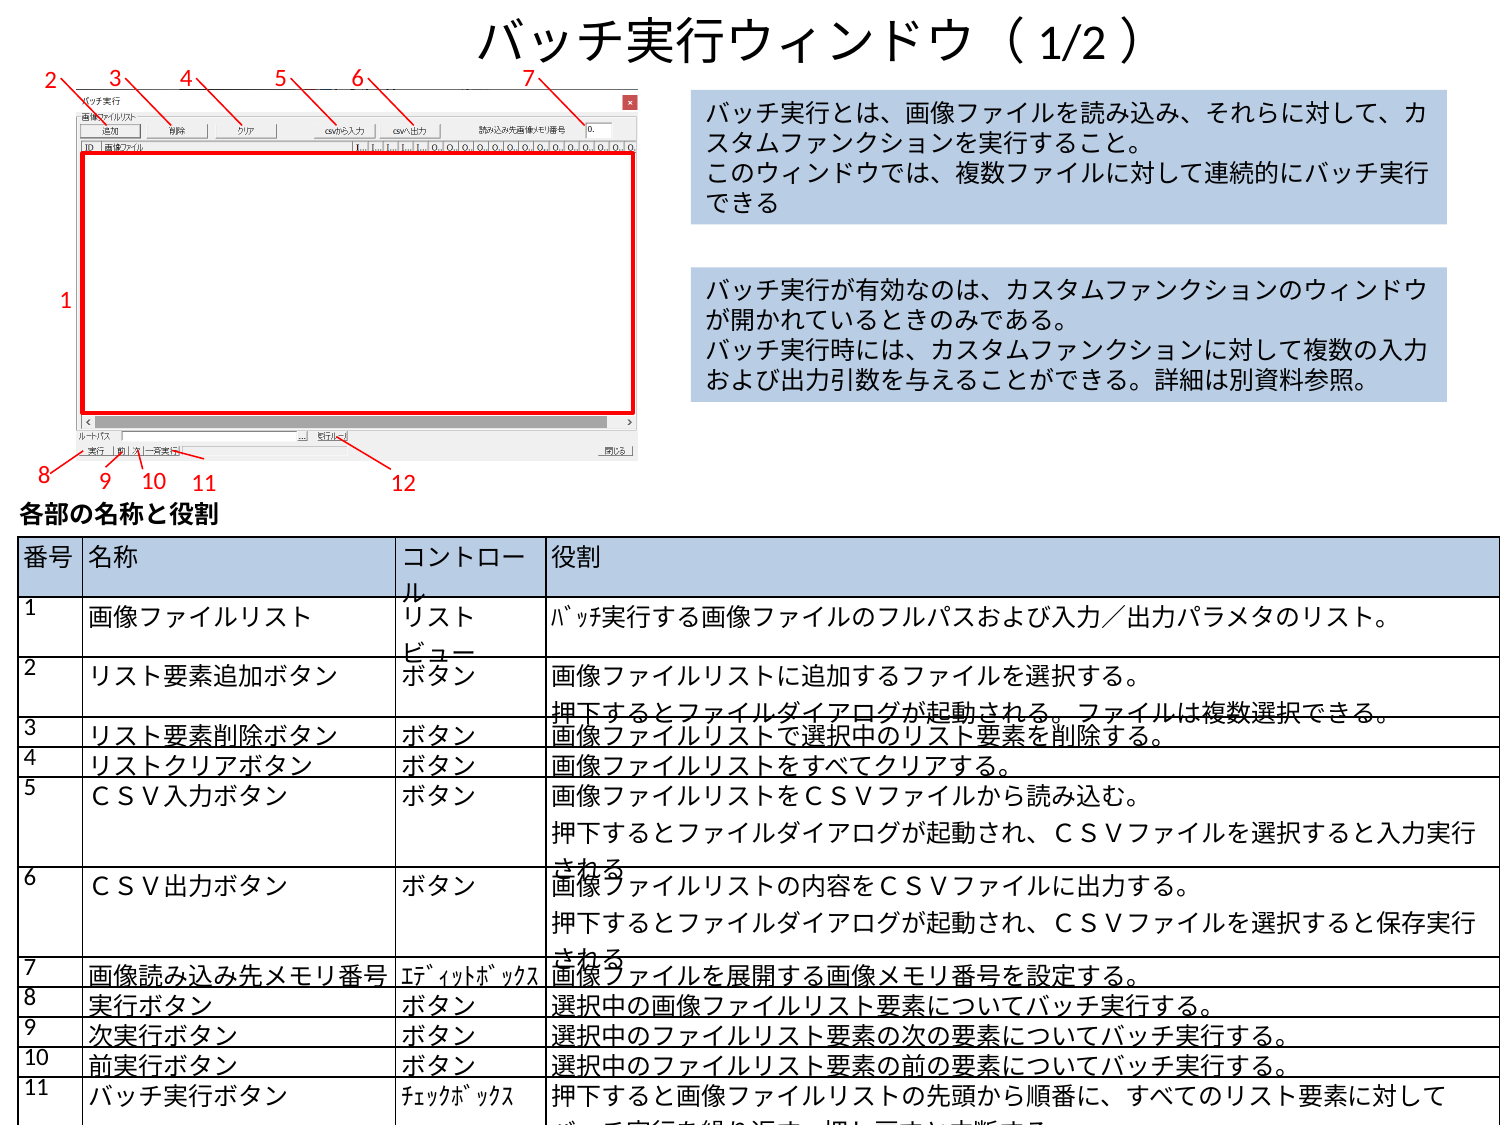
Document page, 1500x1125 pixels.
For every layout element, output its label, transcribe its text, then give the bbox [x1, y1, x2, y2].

table_cell リスト要素追加ボタン [83, 658, 395, 716]
text_box 6 [336, 54, 380, 88]
text_box 11 [176, 468, 232, 504]
table_cell 6 [19, 868, 82, 956]
table_cell 3 [19, 718, 82, 746]
text_box バッチ実行とは、画像ファイルを読み込み、それらに対して、カスタムファンクションを実行すること。 このウィンドウでは、複数ファイルに対して連続的にバッチ実行できる [690, 89, 1447, 225]
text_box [105, 451, 123, 468]
table_cell リスト要素削除ボタン [83, 718, 395, 746]
table_cell 7 [19, 958, 82, 986]
text_box 10 [126, 468, 176, 502]
text_box 8 [23, 450, 66, 496]
table_cell 画像ファイルリストに追加するファイルを選択する。 押下するとファイルダイアログが起動される。ファイルは複数選択できる。 [547, 658, 1499, 716]
table_cell 4 [19, 748, 82, 776]
table_cell ボタン [396, 988, 545, 1016]
table_cell 実行ボタン [83, 988, 395, 1016]
table_cell 画像ファイルを展開する画像メモリ番号を設定する。 [547, 958, 1499, 986]
table_cell ＣＳＶ出力ボタン [83, 868, 395, 956]
table_cell ﾁｪｯｸﾎﾞｯｸｽ [396, 1078, 545, 1125]
table_cell 9 [19, 1018, 82, 1046]
table_header コントロール [396, 538, 545, 596]
table_cell 選択中のファイルリスト要素の前の要素についてバッチ実行する。 [547, 1048, 1499, 1076]
picture [76, 89, 639, 462]
table_cell 10 [19, 1048, 82, 1076]
table_cell 画像ファイルリスト [83, 598, 395, 656]
table_cell 8 [19, 988, 82, 1016]
text_box バッチ実行が有効なのは、カスタムファンクションのウィンドウが開かれているときのみである。 バッチ実行時には、カスタムファンクションに対して複数の入力および出力引数を与えることができる。詳細は別資料参照。 [690, 267, 1447, 402]
table_cell 画像読み込み先メモリ番号 [83, 958, 395, 986]
table_cell 画像ファイルリストで選択中のリスト要素を削除する。 [547, 718, 1499, 746]
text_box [171, 450, 205, 460]
text_box 1 [44, 275, 71, 321]
table_cell ボタン [396, 1018, 545, 1046]
text_box 9 [84, 468, 126, 502]
text_box 7 [507, 54, 551, 88]
table_cell バッチ実行ボタン [83, 1078, 395, 1125]
table_cell ボタン [396, 718, 545, 746]
table_cell リストビュー [396, 598, 545, 656]
table_cell ボタン [396, 778, 545, 866]
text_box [195, 77, 243, 126]
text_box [137, 449, 144, 470]
table_cell リストクリアボタン [83, 748, 395, 776]
text_box バッチ実行ウィンドウ（1/2） [460, 2, 1184, 78]
text_box 12 [375, 468, 432, 504]
table_cell 押下すると画像ファイルリストの先頭から順番に、すべてのリスト要素に対してバッチ実行を繰り返す。押し戻すと中断する。 [547, 1078, 1499, 1125]
text_box 5 [259, 54, 303, 88]
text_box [336, 436, 392, 470]
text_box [60, 77, 107, 126]
text_box 2 [29, 56, 73, 102]
table_cell 前実行ボタン [83, 1048, 395, 1076]
table_cell 選択中のファイルリスト要素の次の要素についてバッチ実行する。 [547, 1018, 1499, 1046]
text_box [290, 77, 337, 126]
table_cell ボタン [396, 1048, 545, 1076]
table_cell ボタン [396, 658, 545, 716]
text_box 各部の名称と役割 [4, 491, 234, 537]
table_cell 11 [19, 1078, 82, 1125]
table_cell ＣＳＶ入力ボタン [83, 778, 395, 866]
table_header 番号 [19, 538, 82, 596]
table_cell ｴﾃﾞｨｯﾄﾎﾞｯｸｽ [396, 958, 545, 986]
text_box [538, 77, 585, 126]
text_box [367, 77, 415, 126]
table_cell ボタン [396, 868, 545, 956]
table_header 役割 [547, 538, 1499, 596]
text_box 4 [165, 54, 208, 88]
table_cell ﾊﾞｯﾁ実行する画像ファイルのフルパスおよび入力／出力パラメタのリスト。 [547, 598, 1499, 656]
table_cell 画像ファイルリストをＣＳＶファイルから読み込む。 押下するとファイルダイアログが起動され、ＣＳＶファイルを選択すると入力実行される [547, 778, 1499, 866]
table_cell 画像ファイルリストの内容をＣＳＶファイルに出力する。 押下するとファイルダイアログが起動され、ＣＳＶファイルを選択すると保存実行される [547, 868, 1499, 956]
table_cell 1 [19, 598, 82, 656]
table_cell 次実行ボタン [83, 1018, 395, 1046]
table_header 名称 [83, 538, 395, 596]
table_cell 選択中の画像ファイルリスト要素についてバッチ実行する。 [547, 988, 1499, 1016]
table_cell ボタン [396, 748, 545, 776]
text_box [125, 77, 172, 126]
table_cell 2 [19, 658, 82, 716]
table_cell 画像ファイルリストをすべてクリアする。 [547, 748, 1499, 776]
text_box 3 [94, 54, 137, 88]
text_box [49, 450, 84, 474]
table_cell 5 [19, 778, 82, 866]
